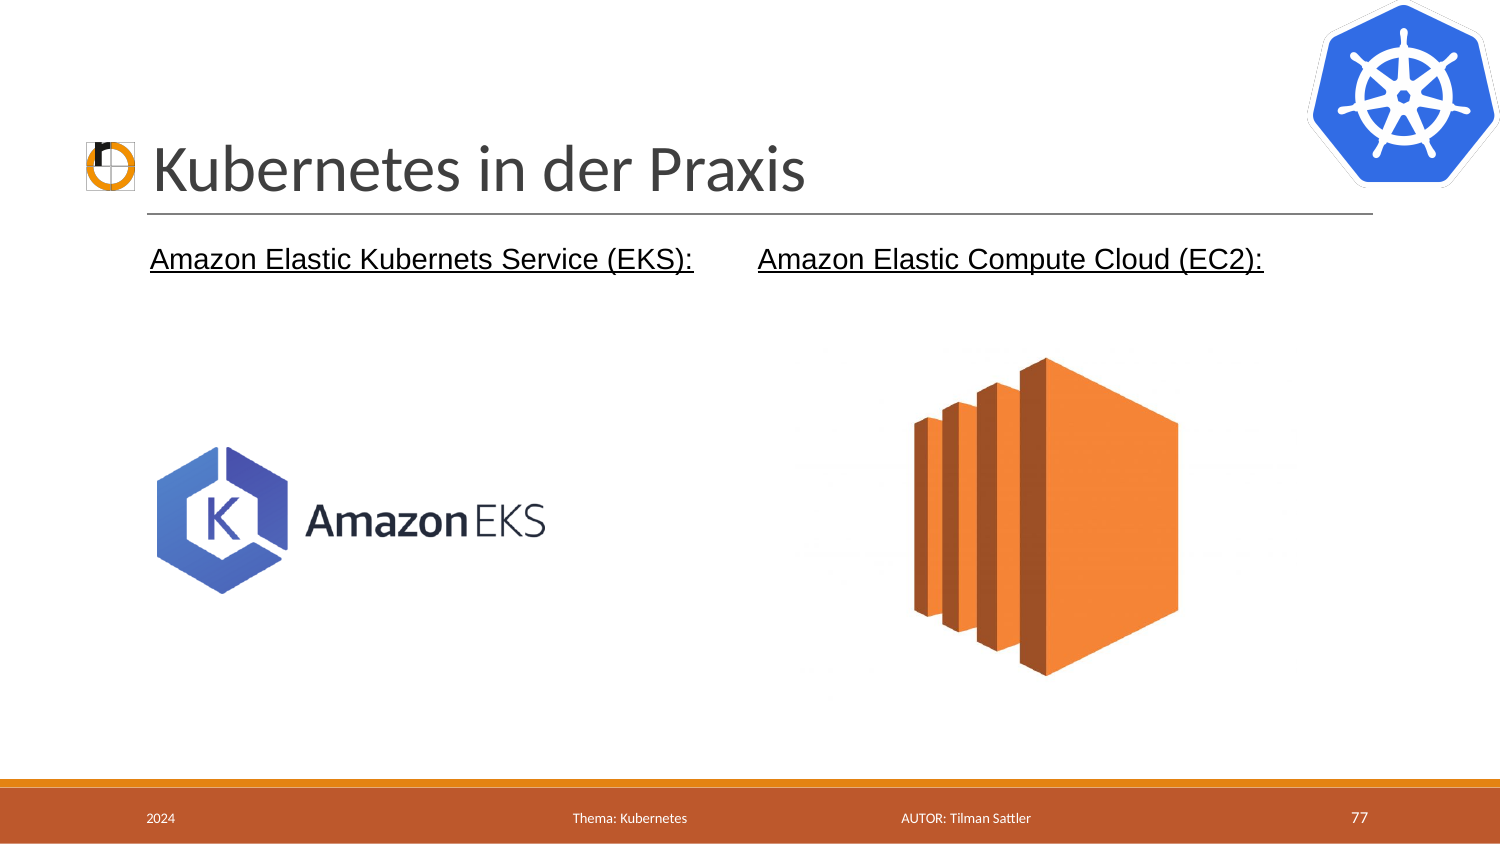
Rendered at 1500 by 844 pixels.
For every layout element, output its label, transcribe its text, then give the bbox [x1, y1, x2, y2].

picture [1307, 0, 1500, 188]
picture [83, 141, 136, 191]
footer Thema: Kubernetes AUTOR: Tilman Sattler [453, 794, 1152, 840]
title Kubernetes in der Praxis [141, 32, 1380, 211]
slide_number 77 [1218, 794, 1380, 840]
slide_number 2024 [135, 794, 440, 840]
picture [134, 305, 566, 737]
text_box Amazon Elastic Compute Cloud (EC2): [742, 233, 1404, 283]
text_box Amazon Elastic Kubernets Service (EKS): [134, 233, 742, 283]
picture [795, 329, 1297, 706]
